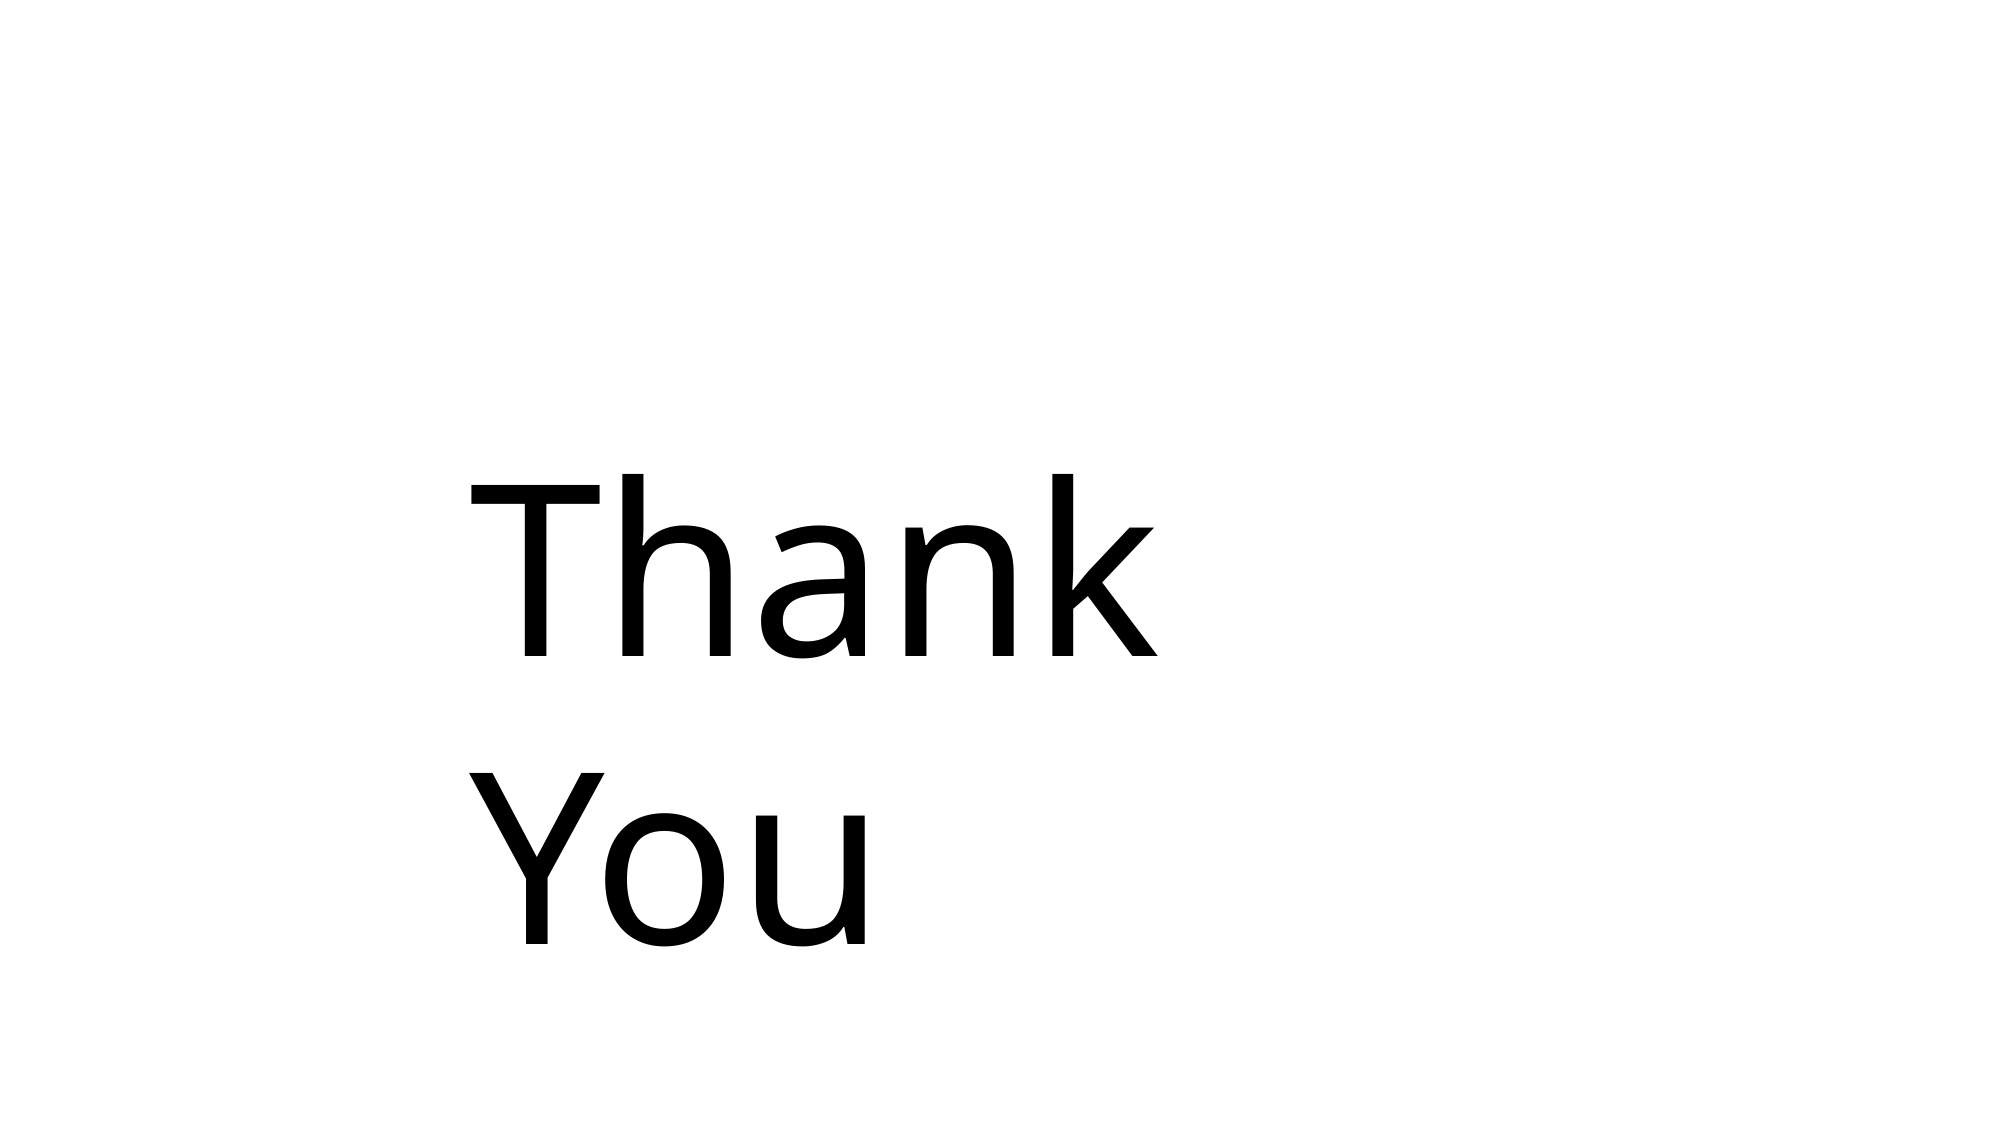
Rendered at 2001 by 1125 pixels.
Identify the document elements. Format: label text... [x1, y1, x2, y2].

text_box Thank You [454, 409, 1546, 1000]
